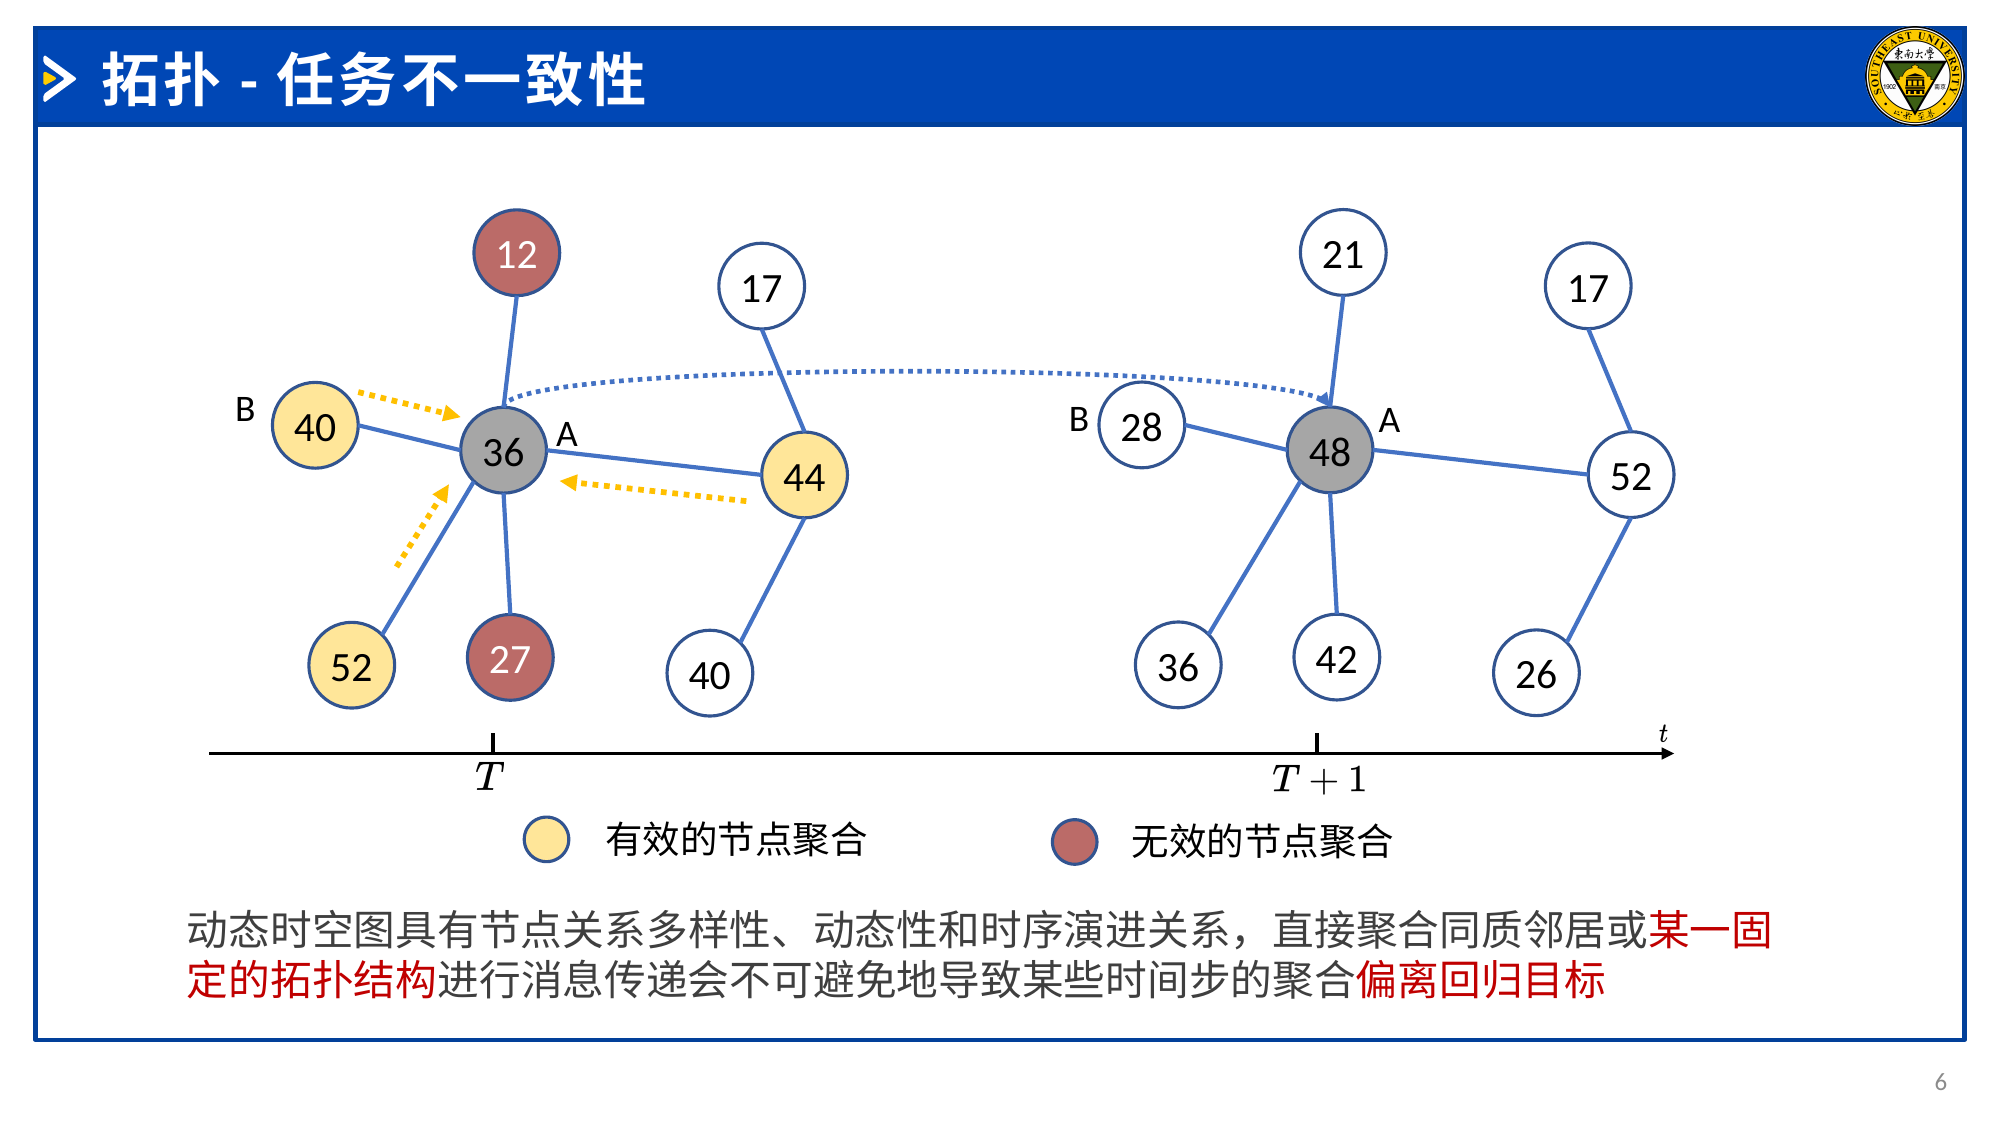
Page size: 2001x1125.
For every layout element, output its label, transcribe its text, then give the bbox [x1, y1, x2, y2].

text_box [209, 209, 1675, 801]
text_box 动态时空图具有节点关系多样性、动态性和时序演进关系，直接聚合同质邻居或某一固定的拓扑结构进行消息传递会不可避免地导致某些时间步的聚合偏离回归目标 [172, 895, 1828, 1011]
title 拓扑-任务不一致性 [86, 35, 1743, 122]
slide_number 6 [1843, 1051, 1963, 1111]
picture [1865, 26, 1965, 126]
text_box [1051, 818, 1099, 866]
text_box 有效的节点聚合 [590, 808, 883, 869]
text_box [523, 816, 570, 863]
text_box 无效的节点聚合 [1117, 810, 1410, 871]
